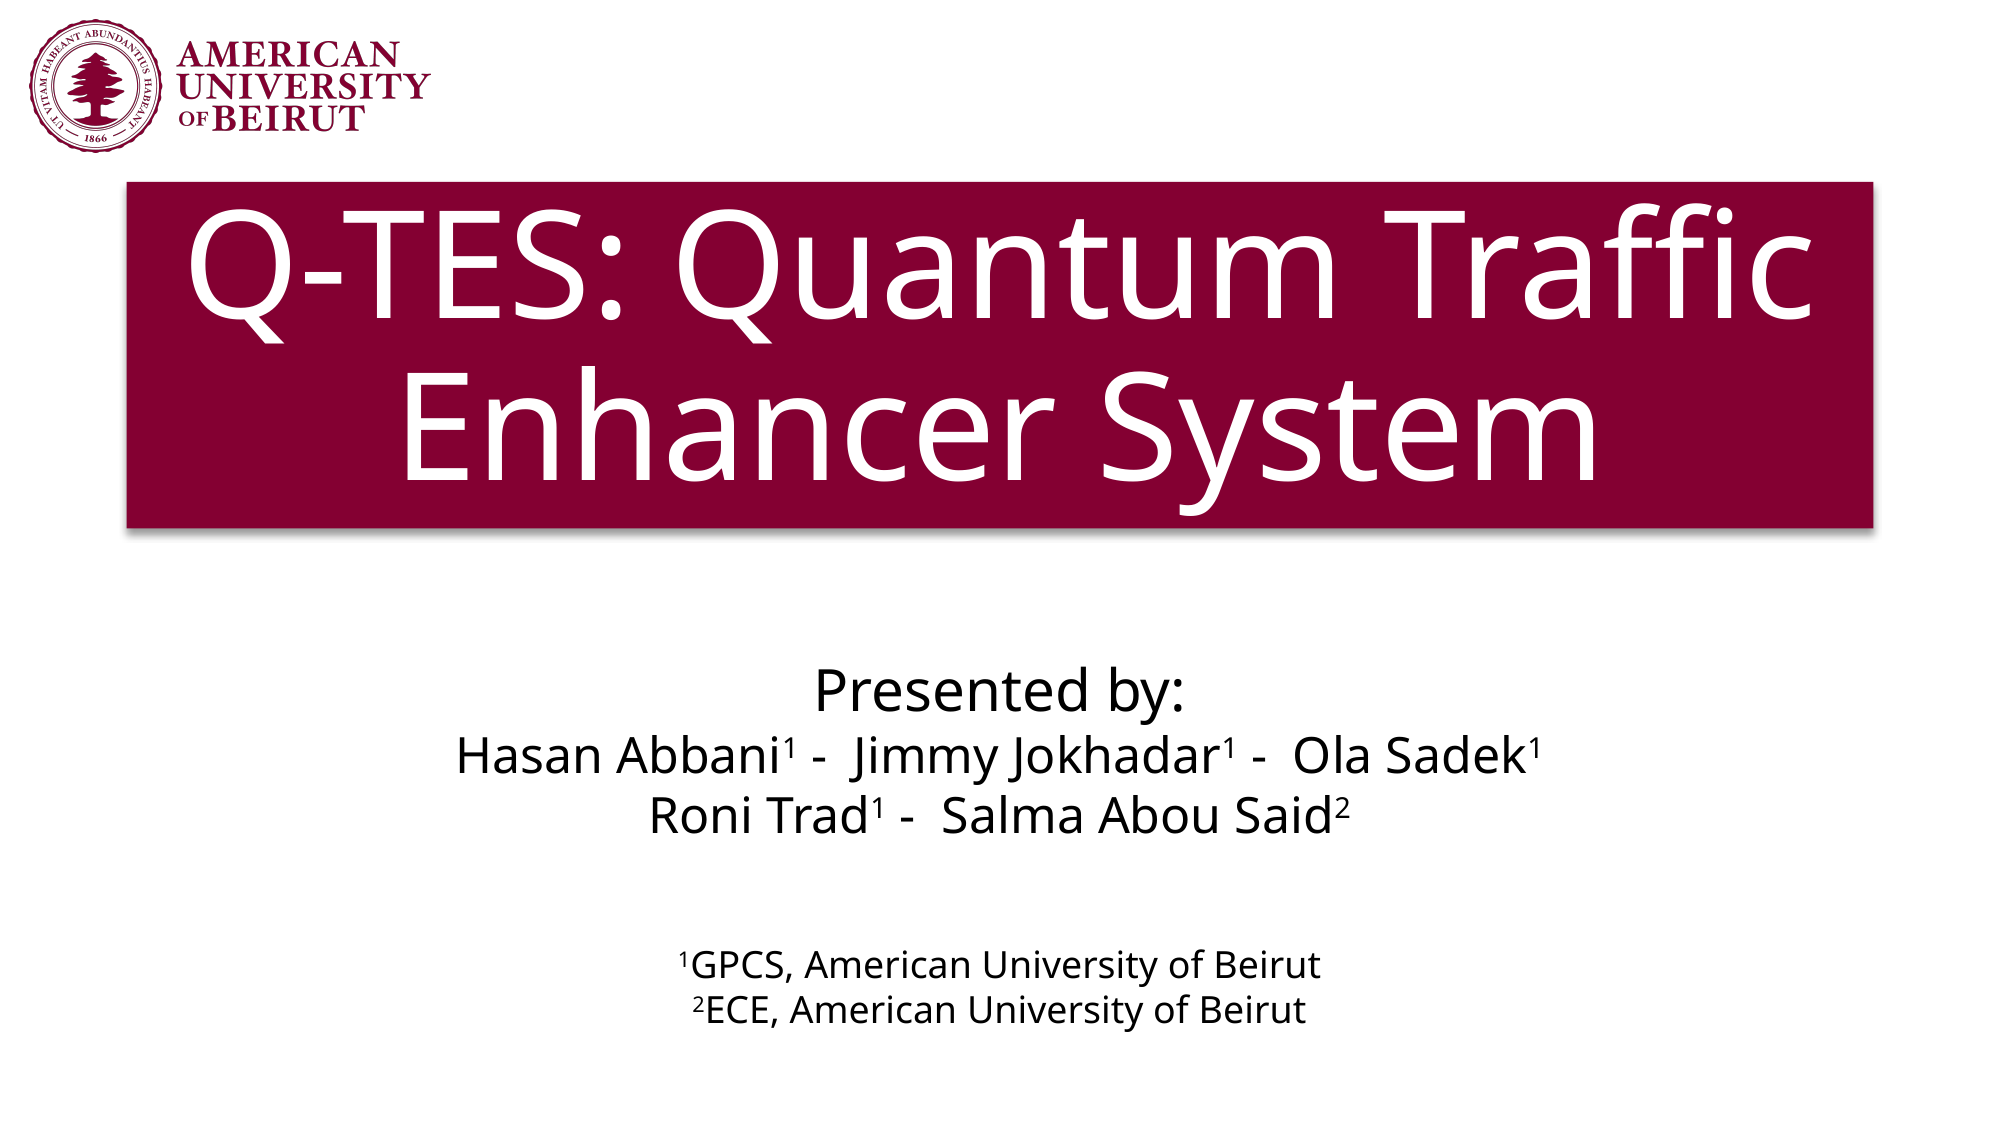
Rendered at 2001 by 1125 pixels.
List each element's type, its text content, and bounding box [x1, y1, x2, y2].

text_box Q-TES: Quantum Traffic Enhancer System [126, 181, 1874, 529]
picture [28, 18, 431, 154]
text_box 1GPCS, American University of Beirut 2ECE, American University of Beirut [89, 933, 1911, 1039]
text_box Presented by: Hasan Abbani1 - Jimmy Jokhadar1 - Ola Sadek1 Roni Trad1 - Salma Abou Said2 [89, 646, 1911, 852]
